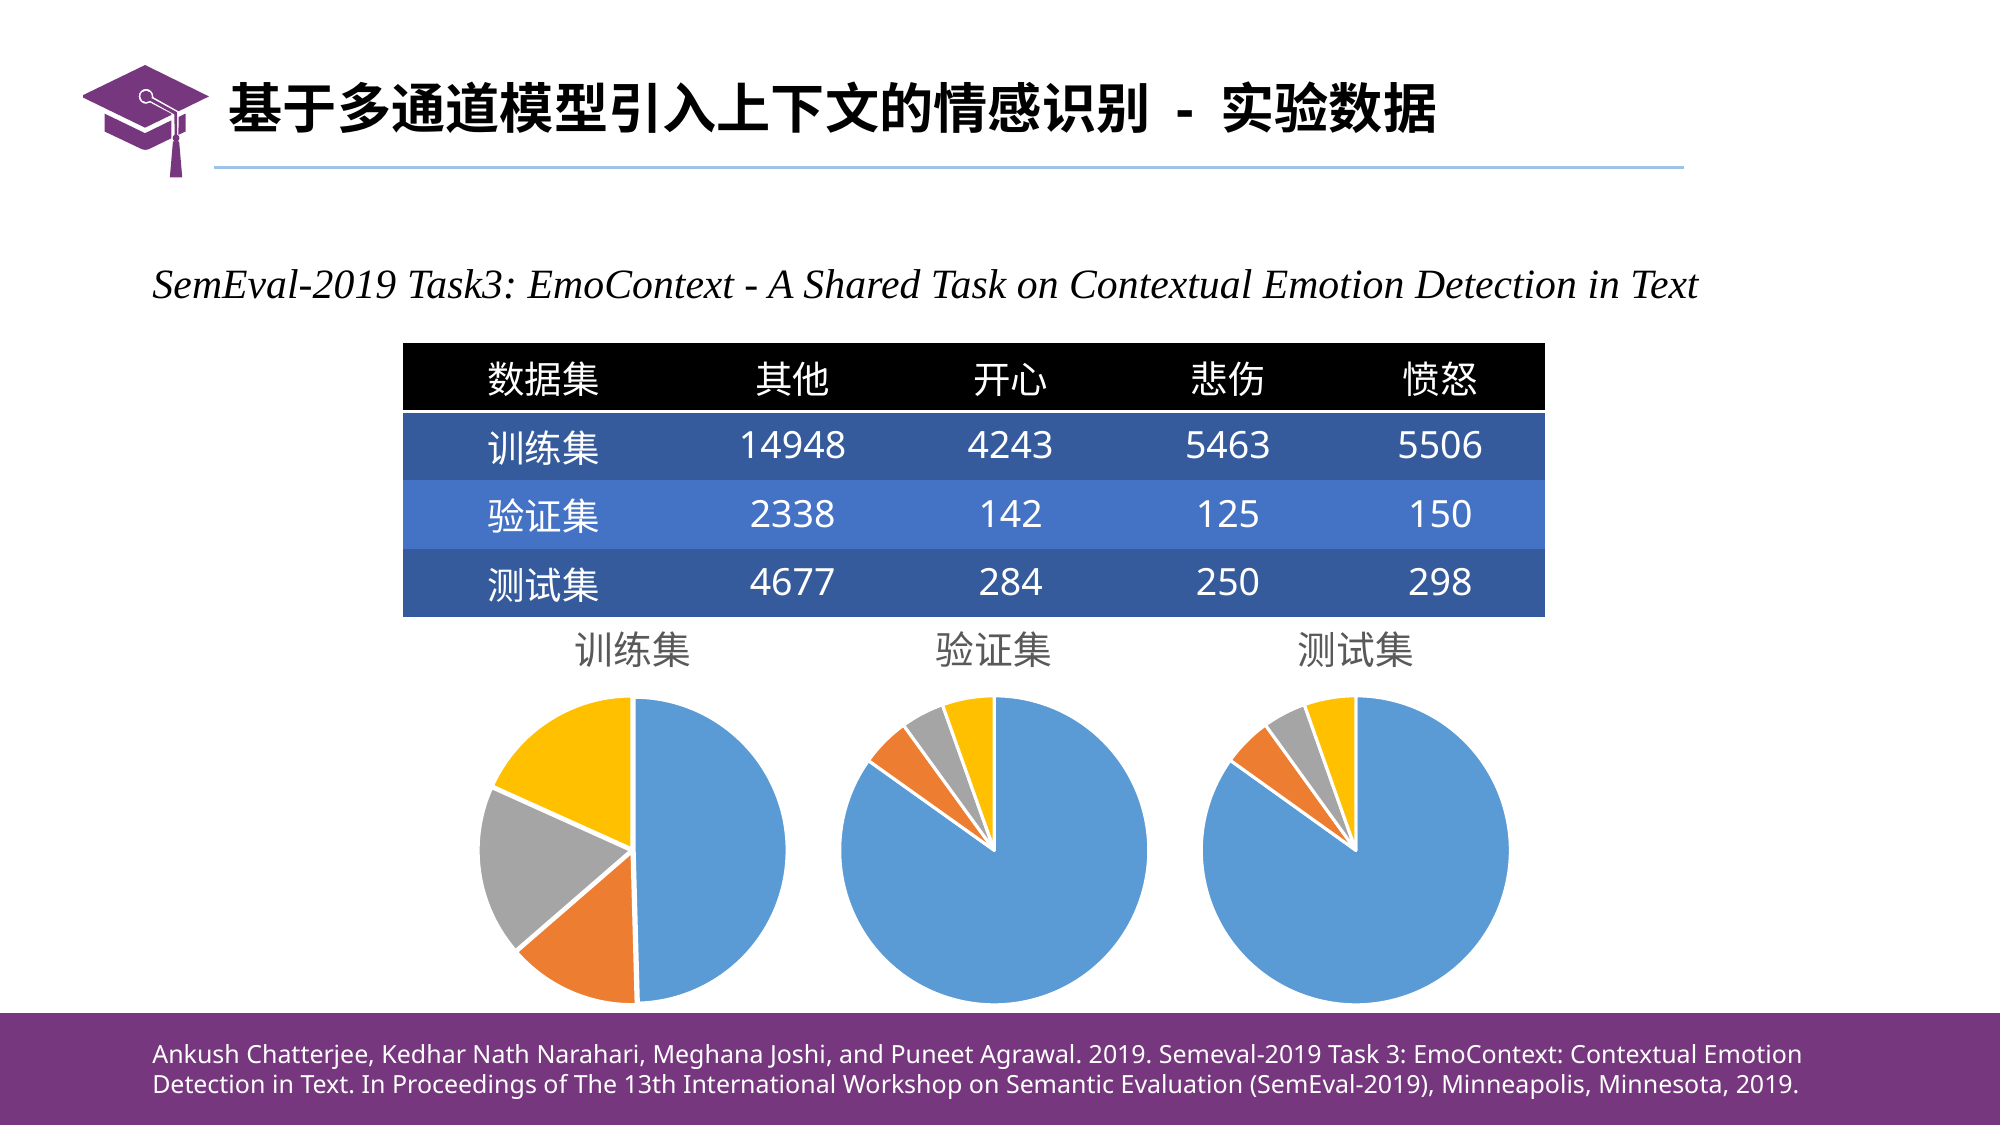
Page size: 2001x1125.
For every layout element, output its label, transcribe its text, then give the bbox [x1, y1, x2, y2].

table_cell 2338 [684, 480, 901, 549]
table_cell 14948 [684, 413, 901, 480]
table_cell 284 [901, 549, 1120, 591]
table_cell 125 [1120, 480, 1336, 549]
table_header 愤怒 [1336, 343, 1545, 410]
table_header 悲伤 [1120, 343, 1336, 410]
title 基于多通道模型引入上下文的情感识别 - 实验数据 [213, 55, 1668, 166]
table_cell 250 [1120, 549, 1336, 591]
table_cell 训练集 [403, 413, 684, 480]
table_header 数据集 [403, 343, 684, 410]
table_cell 验证集 [403, 480, 684, 549]
list SemEval-2019 Task3: EmoContext - A Shared Task on Contextual Emotion Detection in Text [137, 224, 1863, 939]
table_cell 298 [1336, 549, 1545, 617]
chart [451, 591, 1537, 1014]
table_cell 150 [1336, 480, 1545, 549]
table_cell 142 [901, 480, 1120, 549]
text_box [83, 65, 209, 178]
table_cell 4243 [901, 413, 1120, 480]
table_header 其他 [684, 343, 901, 410]
text_box [0, 1012, 2000, 1125]
table_cell 测试集 [403, 549, 684, 617]
table_header 开心 [901, 343, 1120, 410]
table_cell 5506 [1336, 413, 1545, 480]
table_cell 4677 [684, 549, 901, 591]
table_cell 5463 [1120, 413, 1336, 480]
text_box Ankush Chatterjee, Kedhar Nath Narahari, Meghana Joshi, and Puneet Agrawal. 2019. Semeval-2019 Task 3: EmoContext: Contextual Emotion Detection in Text. In Proceedings of The 13th International Workshop on Semantic Evaluation (SemEval-2019), Minneapolis, Minnesota, 2019. [137, 1031, 1848, 1106]
